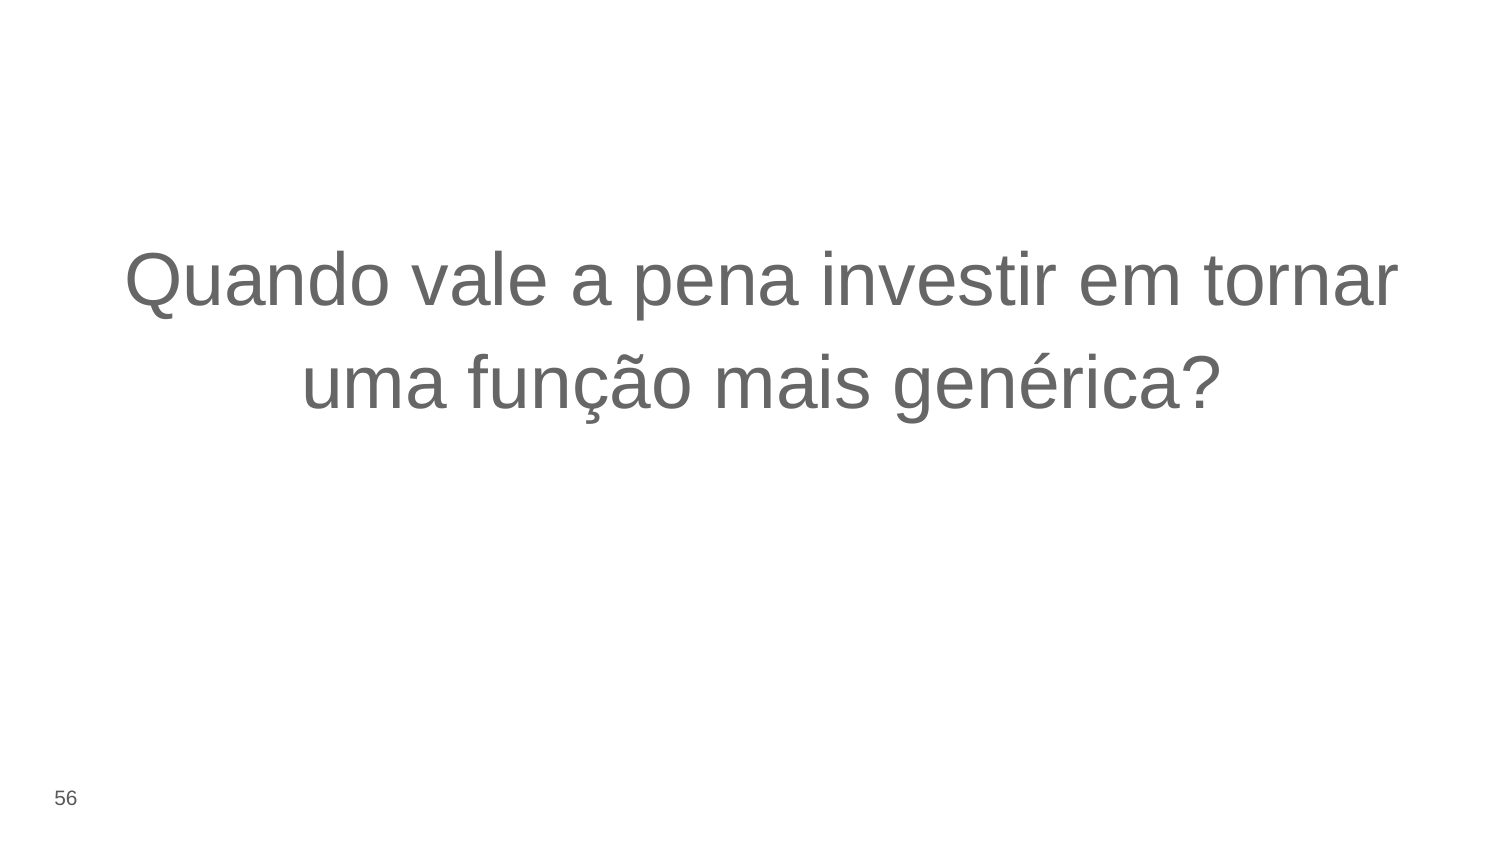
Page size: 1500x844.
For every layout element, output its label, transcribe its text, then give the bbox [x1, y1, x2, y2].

list Quando vale a pena investir em tornar uma função mais genérica? [51, 201, 1474, 302]
slide_number ‹#› [2, 764, 93, 830]
